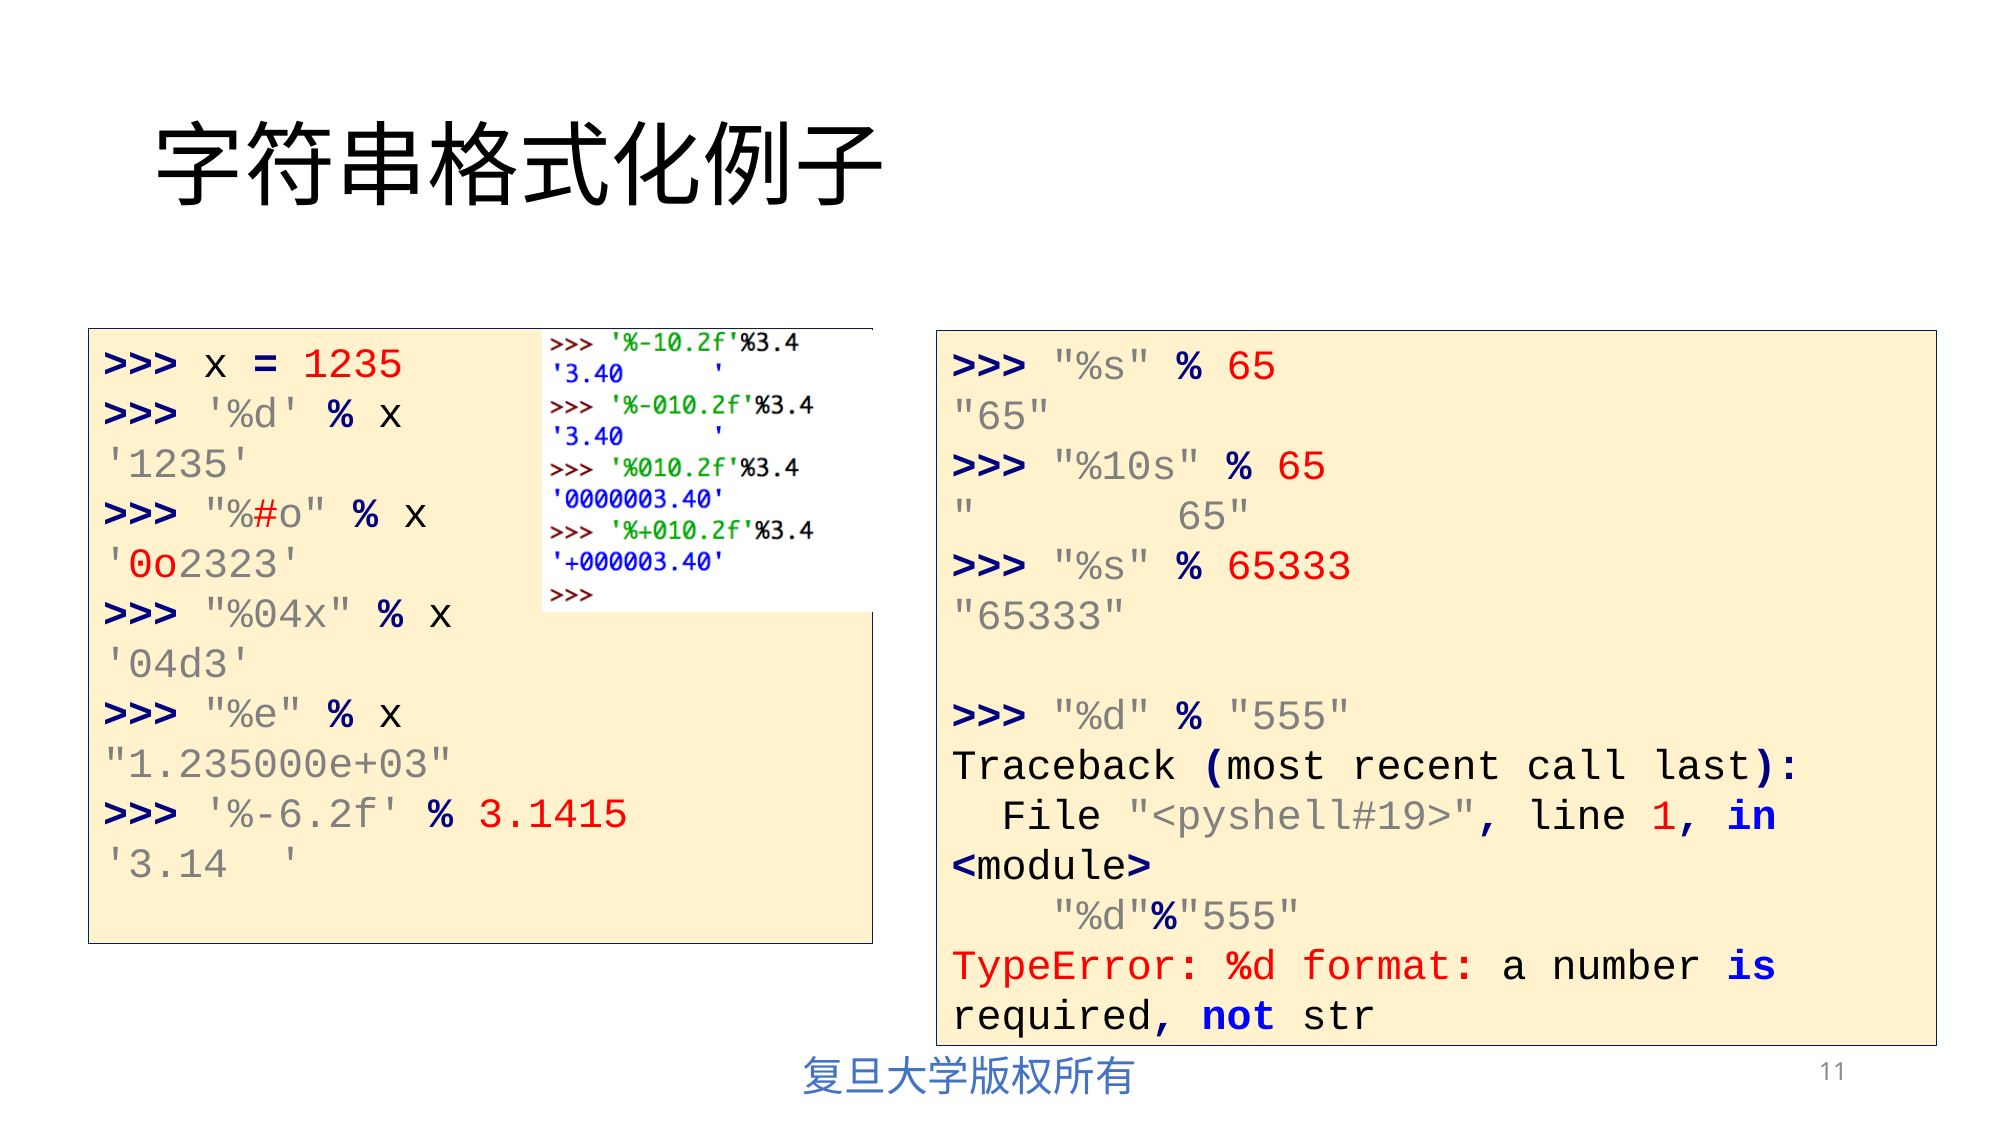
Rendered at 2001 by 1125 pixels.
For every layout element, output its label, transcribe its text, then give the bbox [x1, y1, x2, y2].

text_box >>> "%s" % 65 "65" >>> "%10s" % 65 " 65" >>> "%s" % 65333 "65333" >>> "%d" % "555" Traceback (most recent call last): File "<pyshell#19>", line 1, in <module> "%d"%"555" TypeError: %d format: a number is required, not str [936, 330, 1937, 1046]
title 字符串格式化例子 [137, 59, 1863, 278]
slide_number 11 [1412, 1046, 1863, 1103]
text_box >>> x = 1235 >>> '%d' % x '1235' >>> "%#o" % x '0o2323' >>> "%04x" % x '04d3' >>> "%e" % x "1.235000e+03" >>> '%-6.2f' % 3.1415 '3.14 ' [88, 328, 873, 944]
picture [542, 330, 873, 612]
